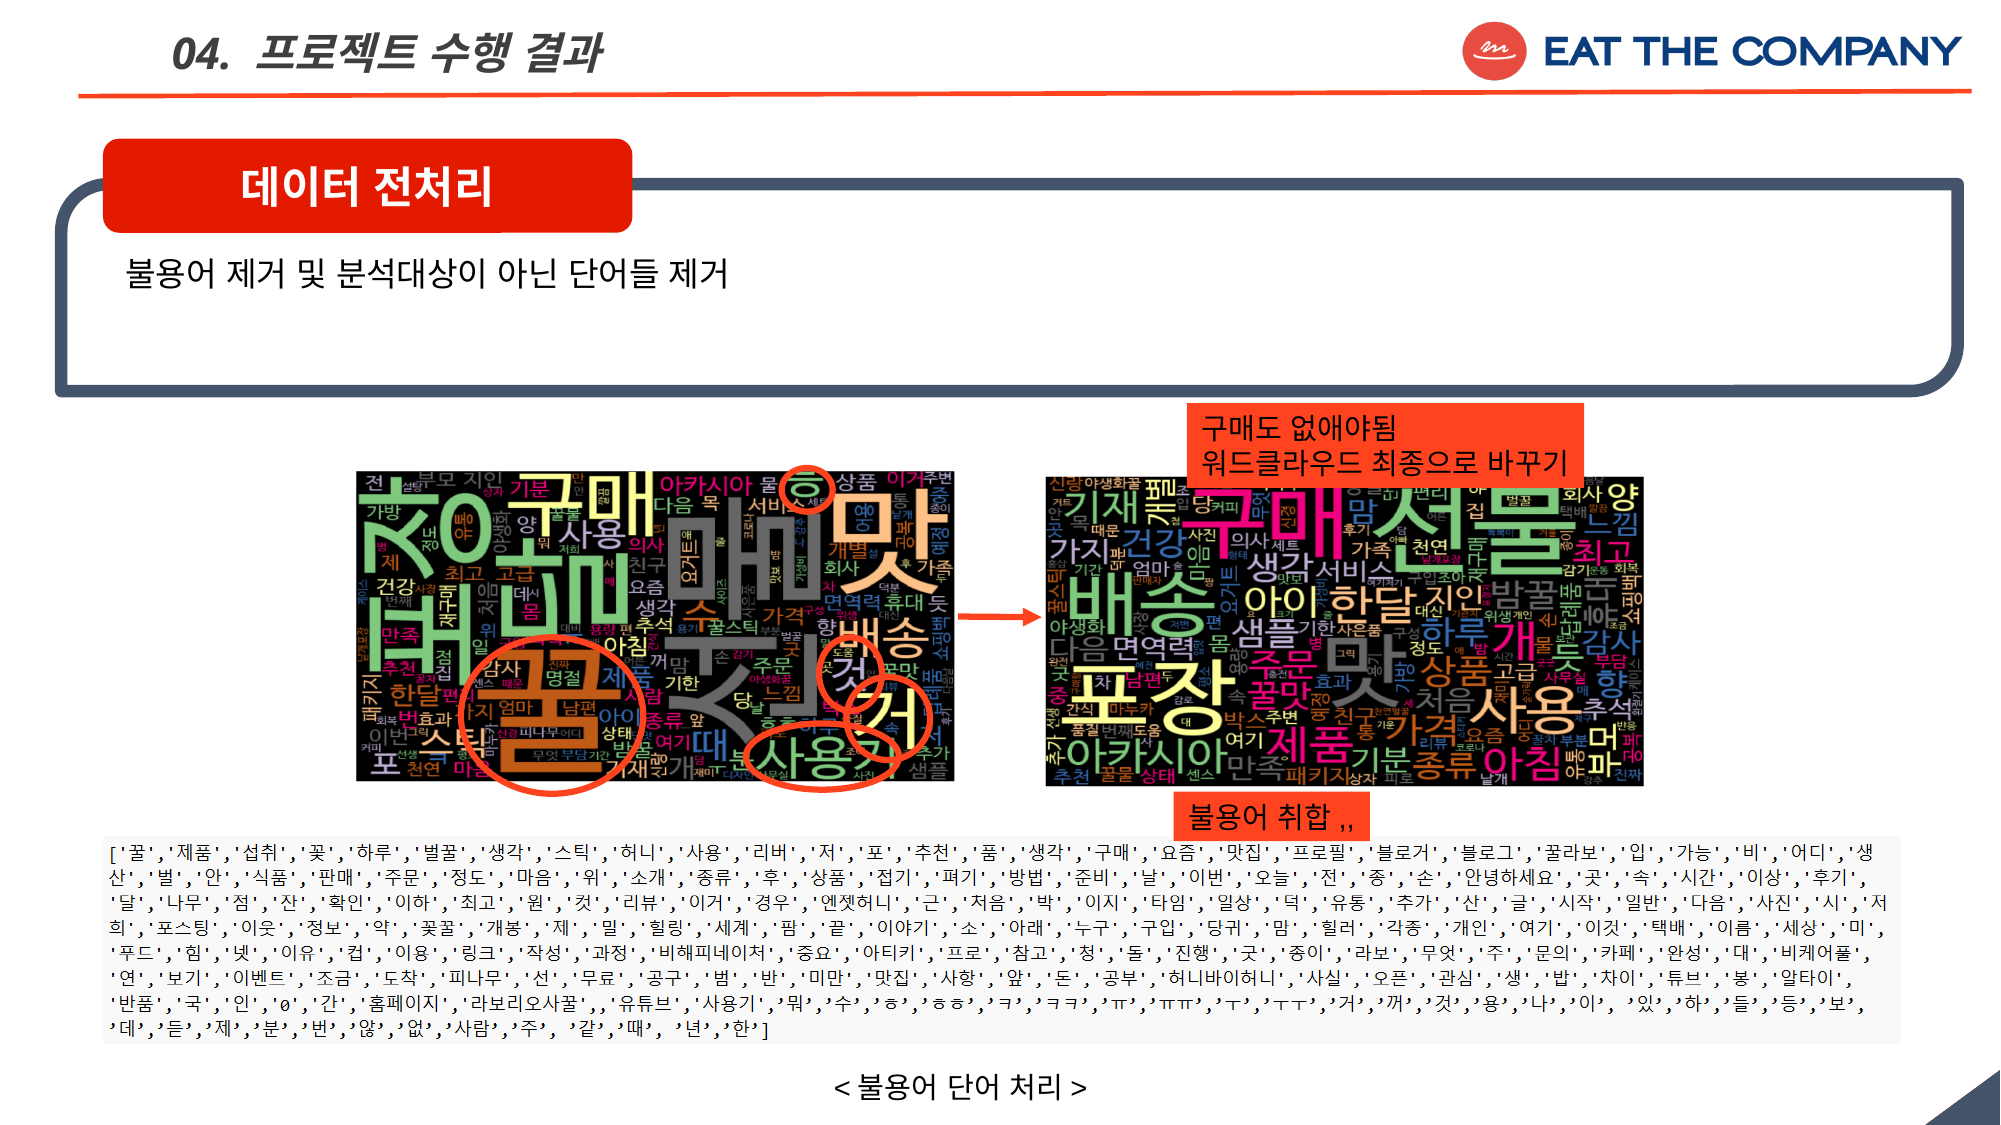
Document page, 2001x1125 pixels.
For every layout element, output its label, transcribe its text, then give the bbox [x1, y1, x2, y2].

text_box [353, 467, 1647, 794]
text_box 04. 프로젝트 수행 결과 [156, 11, 881, 88]
text_box 구매도 없애야됨 워드클라우드 최종으로 바꾸기 [1186, 403, 1585, 466]
text_box 불용어 취합,, [1173, 802, 1370, 836]
picture [1405, 0, 2000, 130]
text_box 데이터 전처리 [103, 139, 632, 233]
picture [103, 836, 1901, 1044]
text_box 불용어 제거 및 분석대상이 아닌 단어들 제거 [61, 184, 1958, 392]
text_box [78, 90, 1400, 97]
text_box <불용어 단어 처리> [367, 1055, 1555, 1110]
